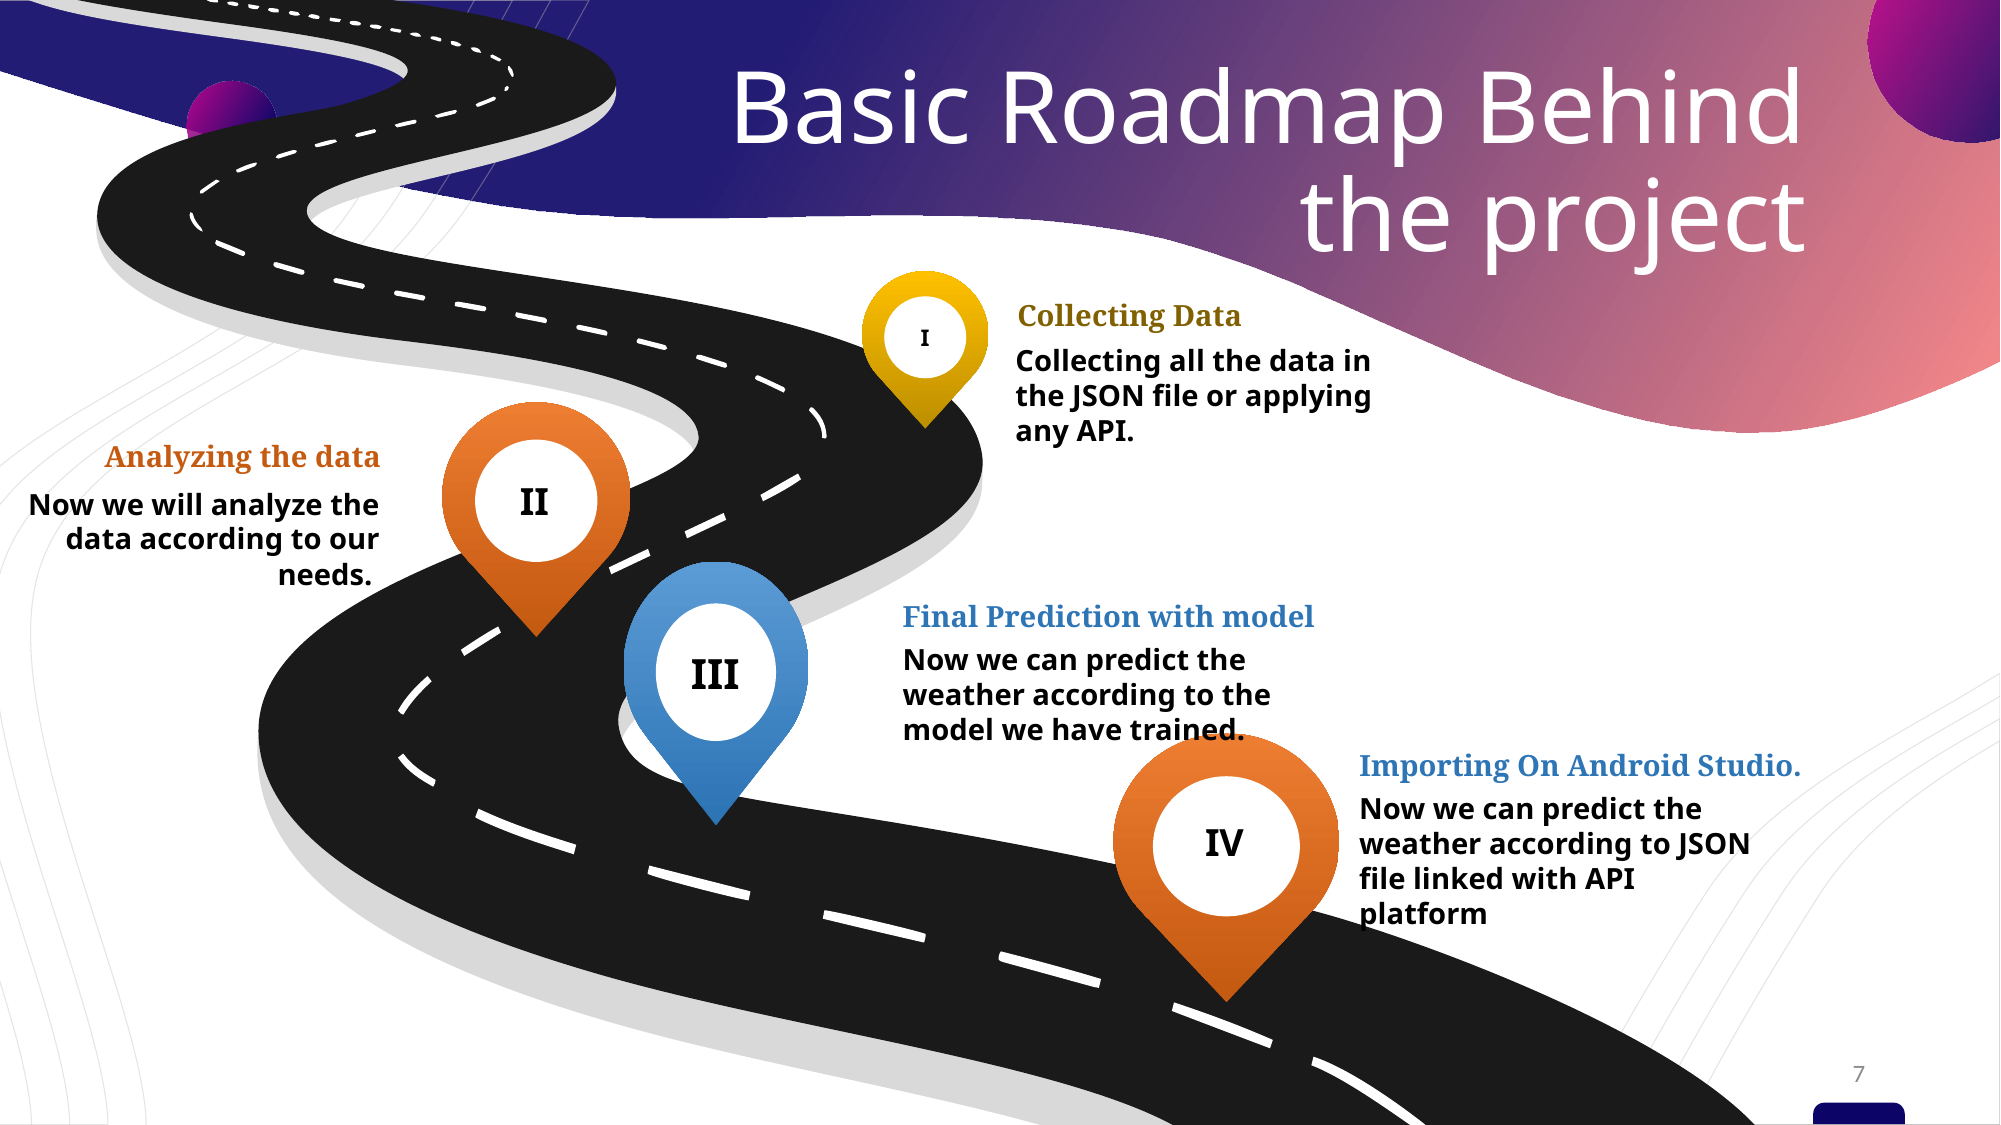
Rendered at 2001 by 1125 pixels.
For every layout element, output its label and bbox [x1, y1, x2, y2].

text_box [1867, 0, 2000, 143]
text_box [1344, 740, 1854, 904]
text_box [623, 561, 809, 826]
text_box [442, 402, 631, 638]
text_box [1000, 289, 1440, 422]
text_box [1832, 0, 2000, 424]
text_box [0, 0, 1832, 1125]
text_box [862, 271, 989, 429]
text_box [1, 430, 396, 565]
text_box [887, 591, 1398, 755]
text_box [1113, 755, 1340, 1003]
text_box [1832, 673, 2000, 1125]
